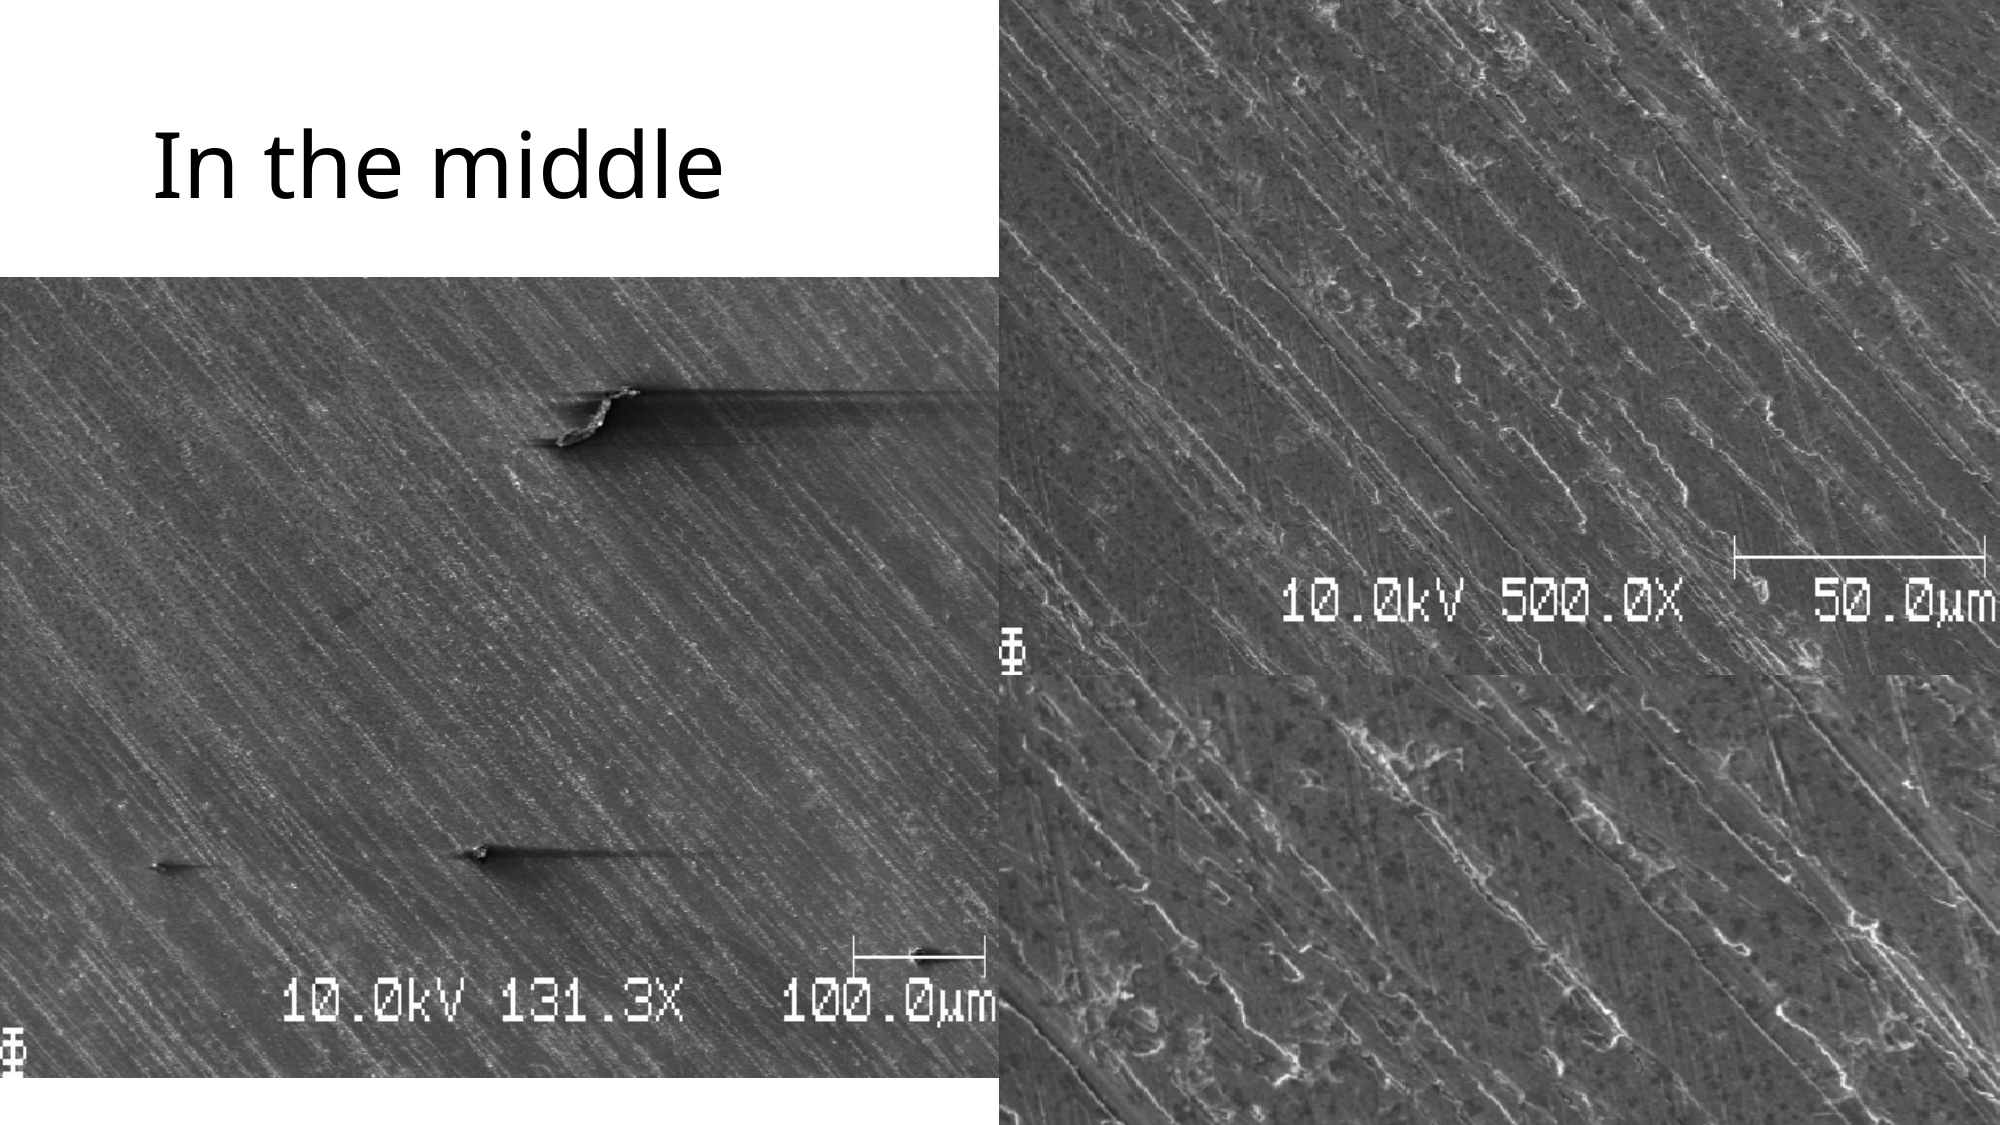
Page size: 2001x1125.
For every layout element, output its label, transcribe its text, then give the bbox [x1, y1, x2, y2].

picture [0, 0, 2000, 1125]
title In the middle [137, 59, 999, 277]
